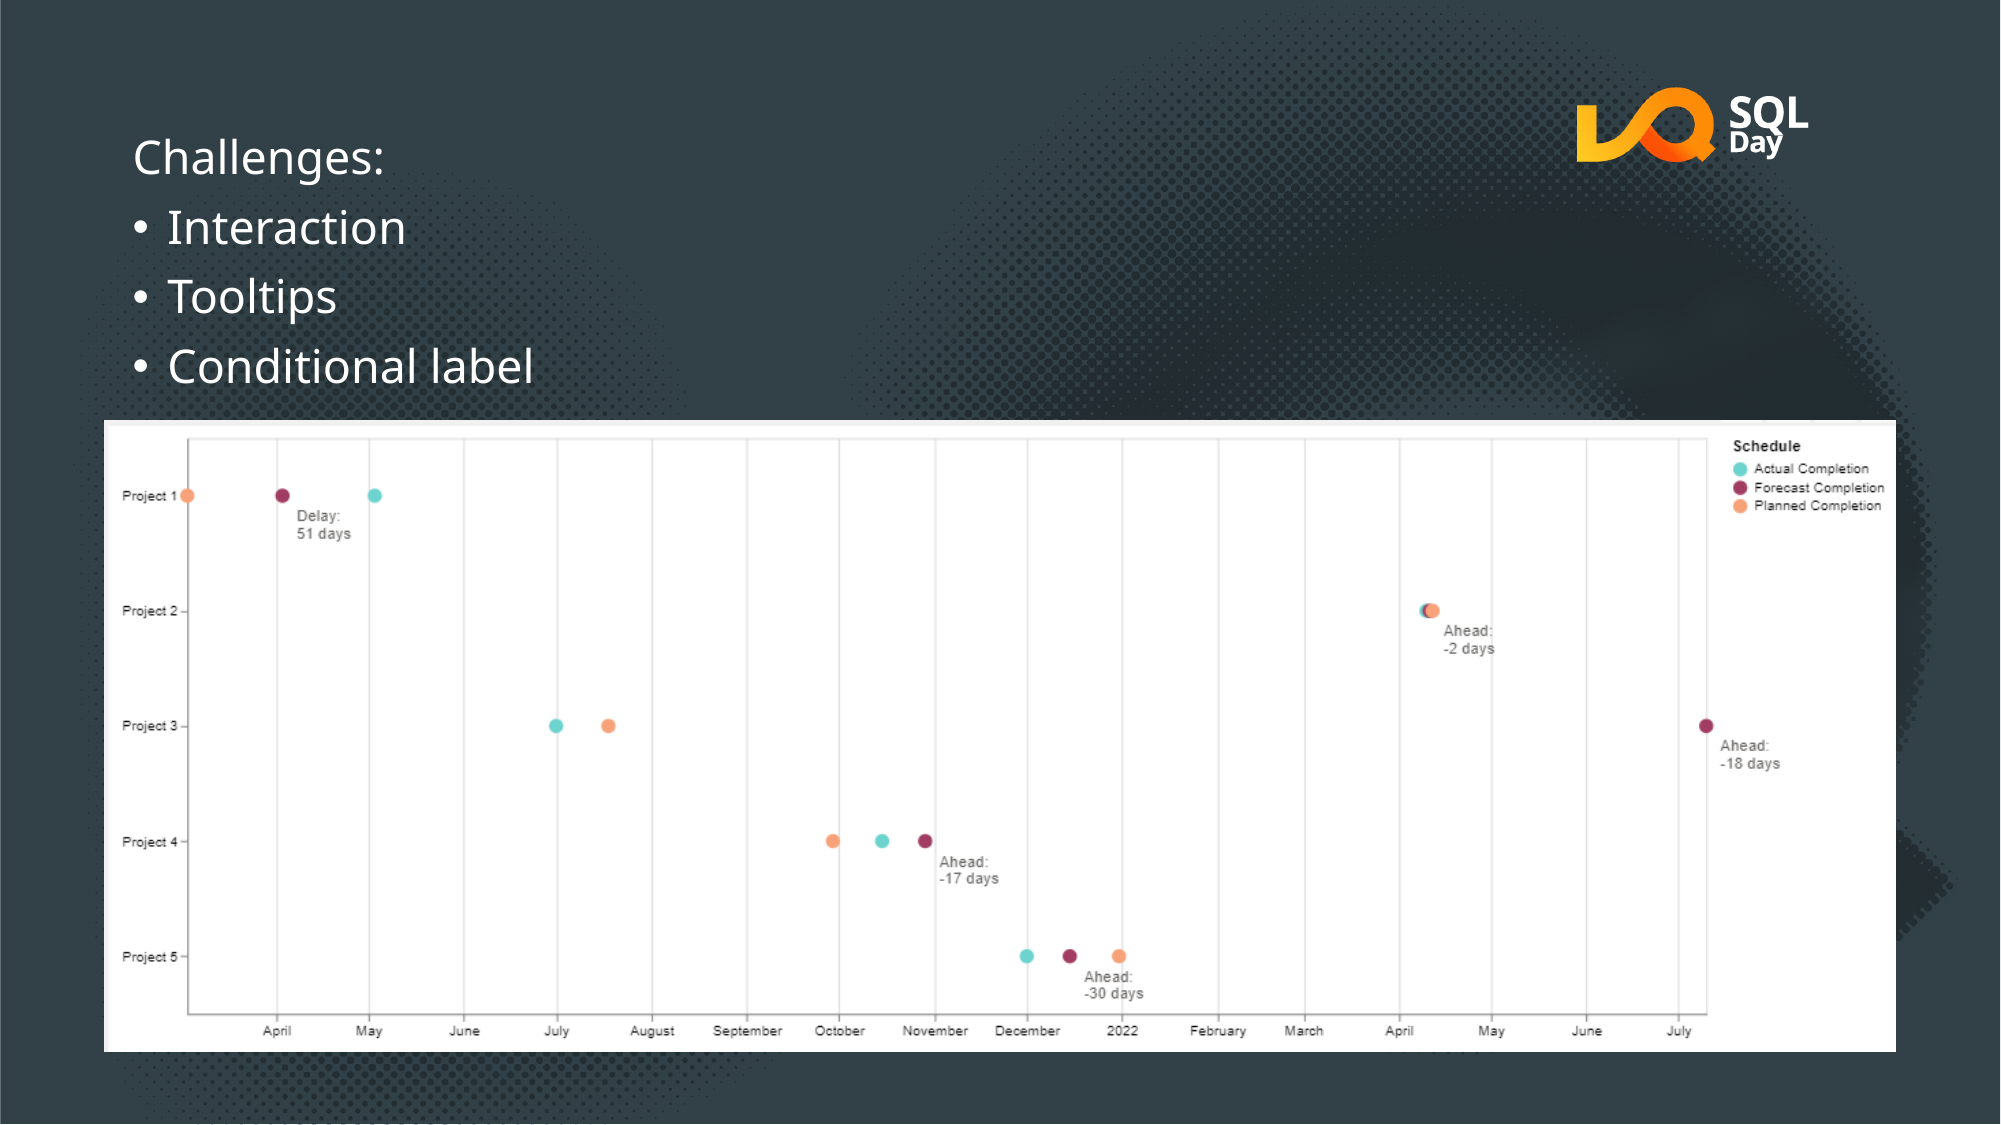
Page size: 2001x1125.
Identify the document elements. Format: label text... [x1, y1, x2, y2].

text_box Challenges: Interaction Tooltips Conditional label [117, 127, 1466, 403]
picture [0, 0, 2001, 1125]
